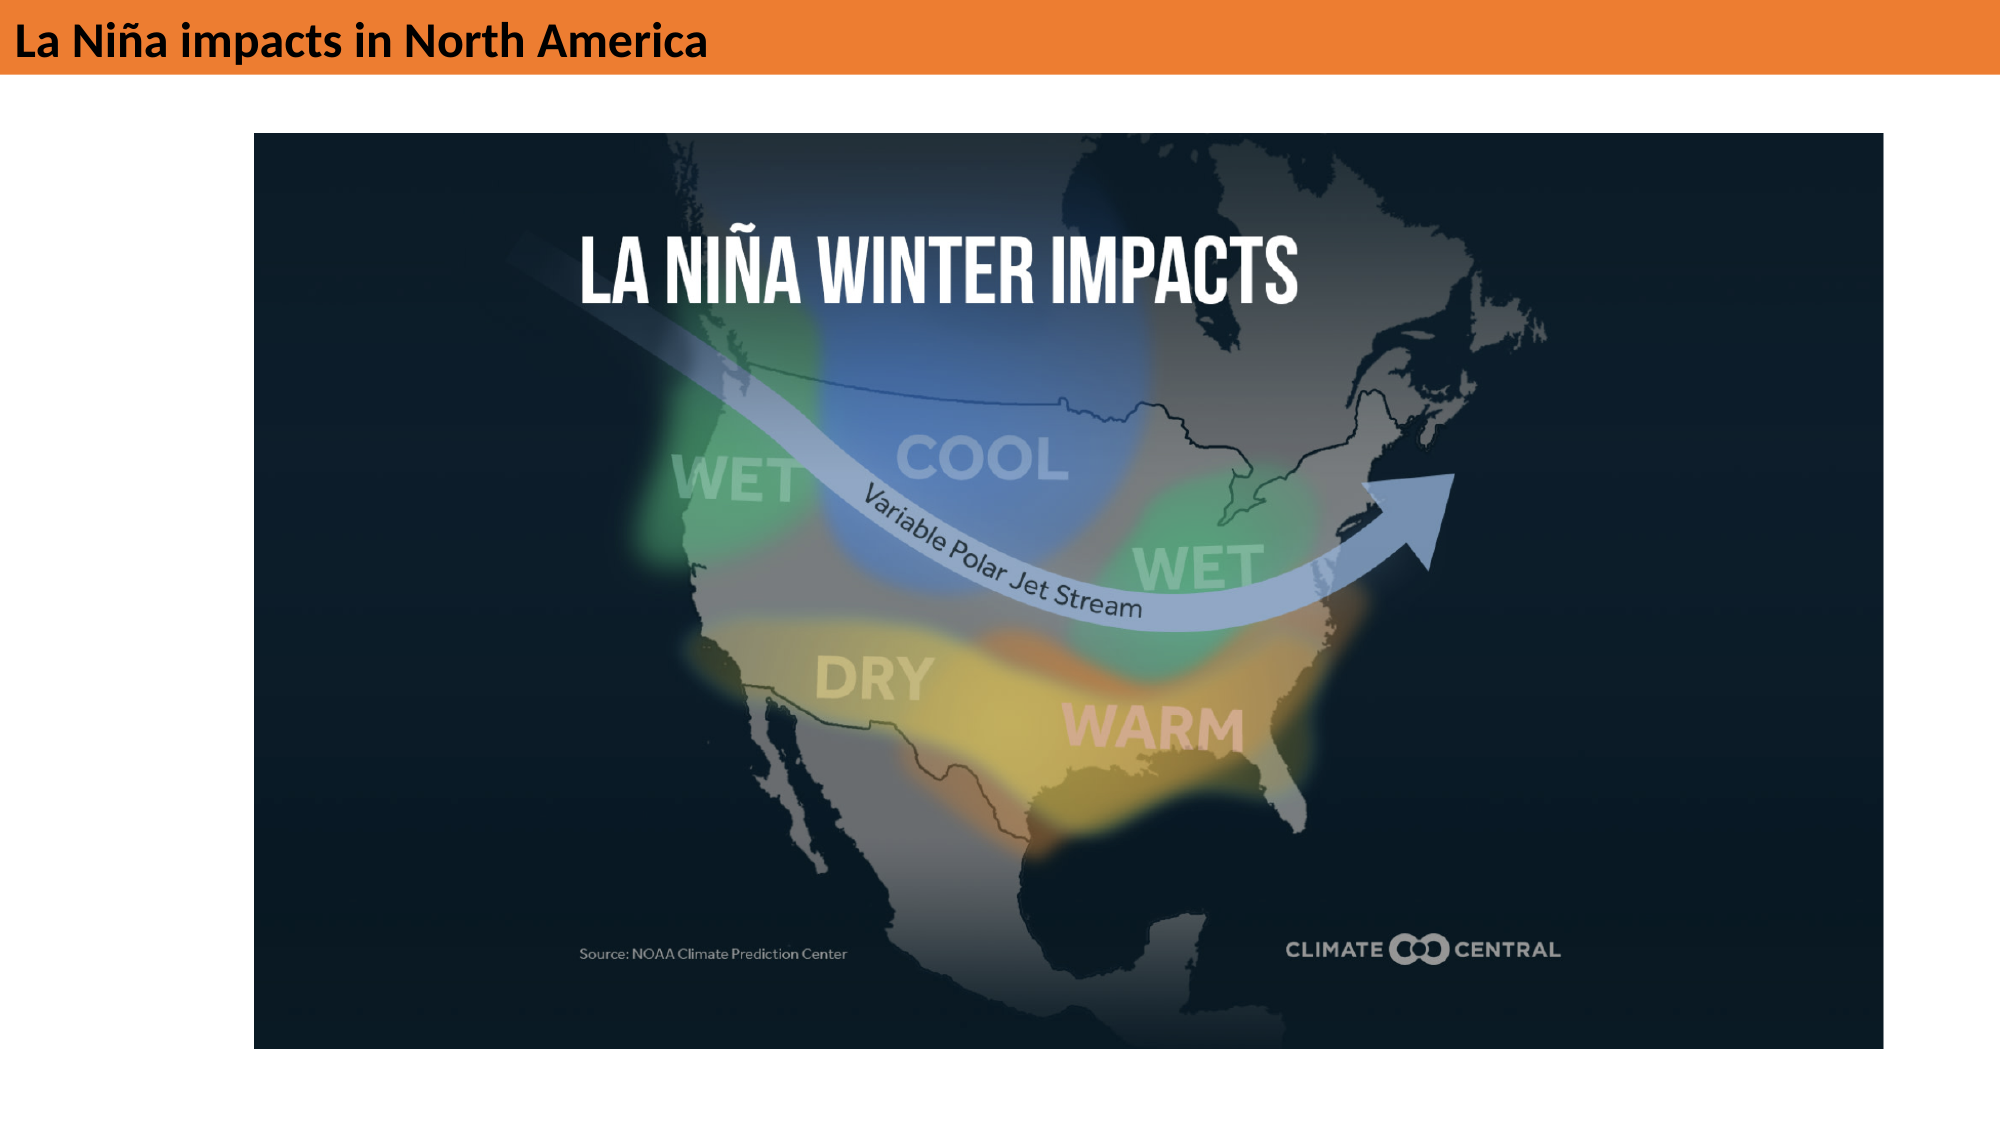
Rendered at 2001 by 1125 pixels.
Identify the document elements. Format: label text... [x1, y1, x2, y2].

picture [244, 124, 1893, 1060]
text_box La Niña impacts in North America [0, 0, 2000, 75]
